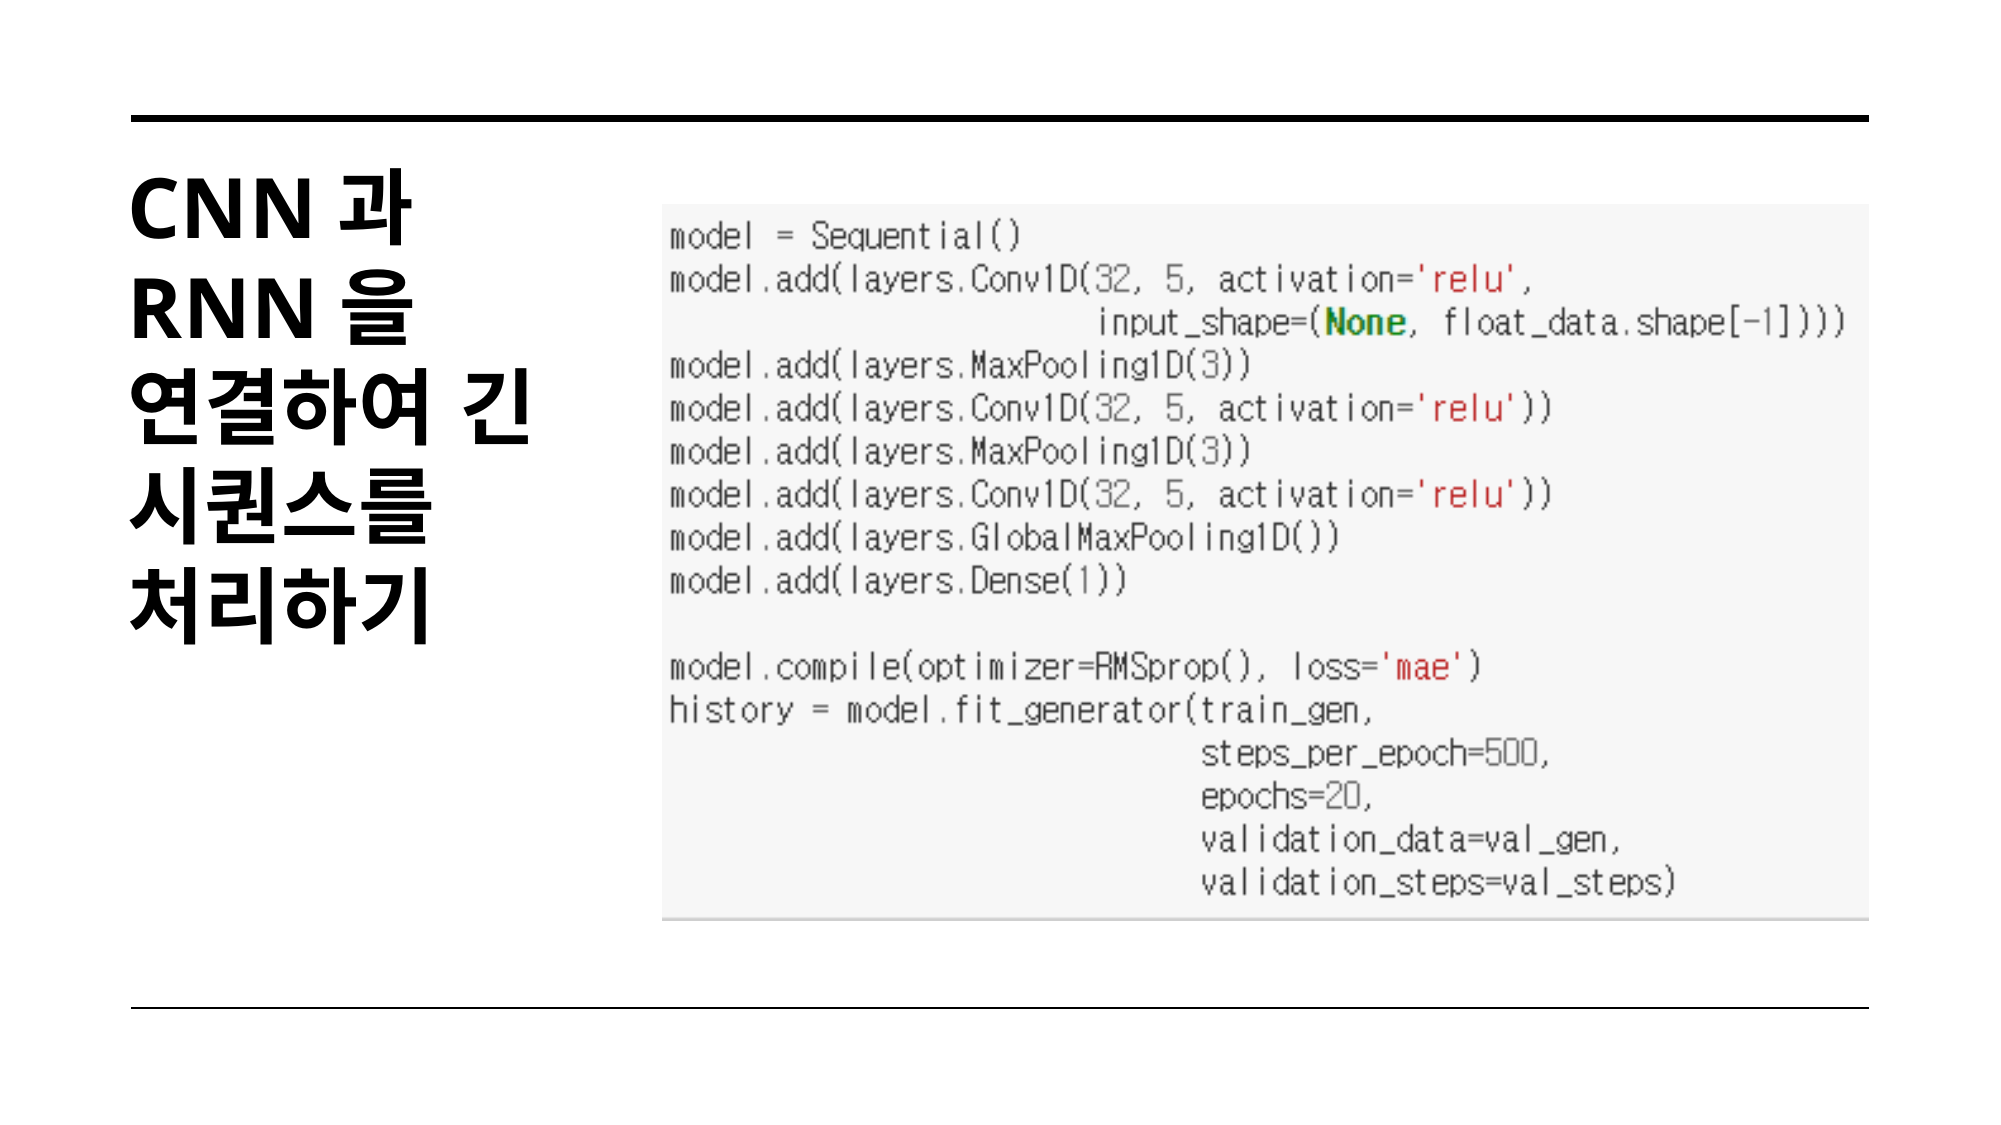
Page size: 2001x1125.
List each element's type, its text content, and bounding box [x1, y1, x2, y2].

title CNN과 RNN을 연결하여 긴 시퀀스를 처리하기 [112, 147, 618, 790]
picture [662, 204, 1869, 921]
